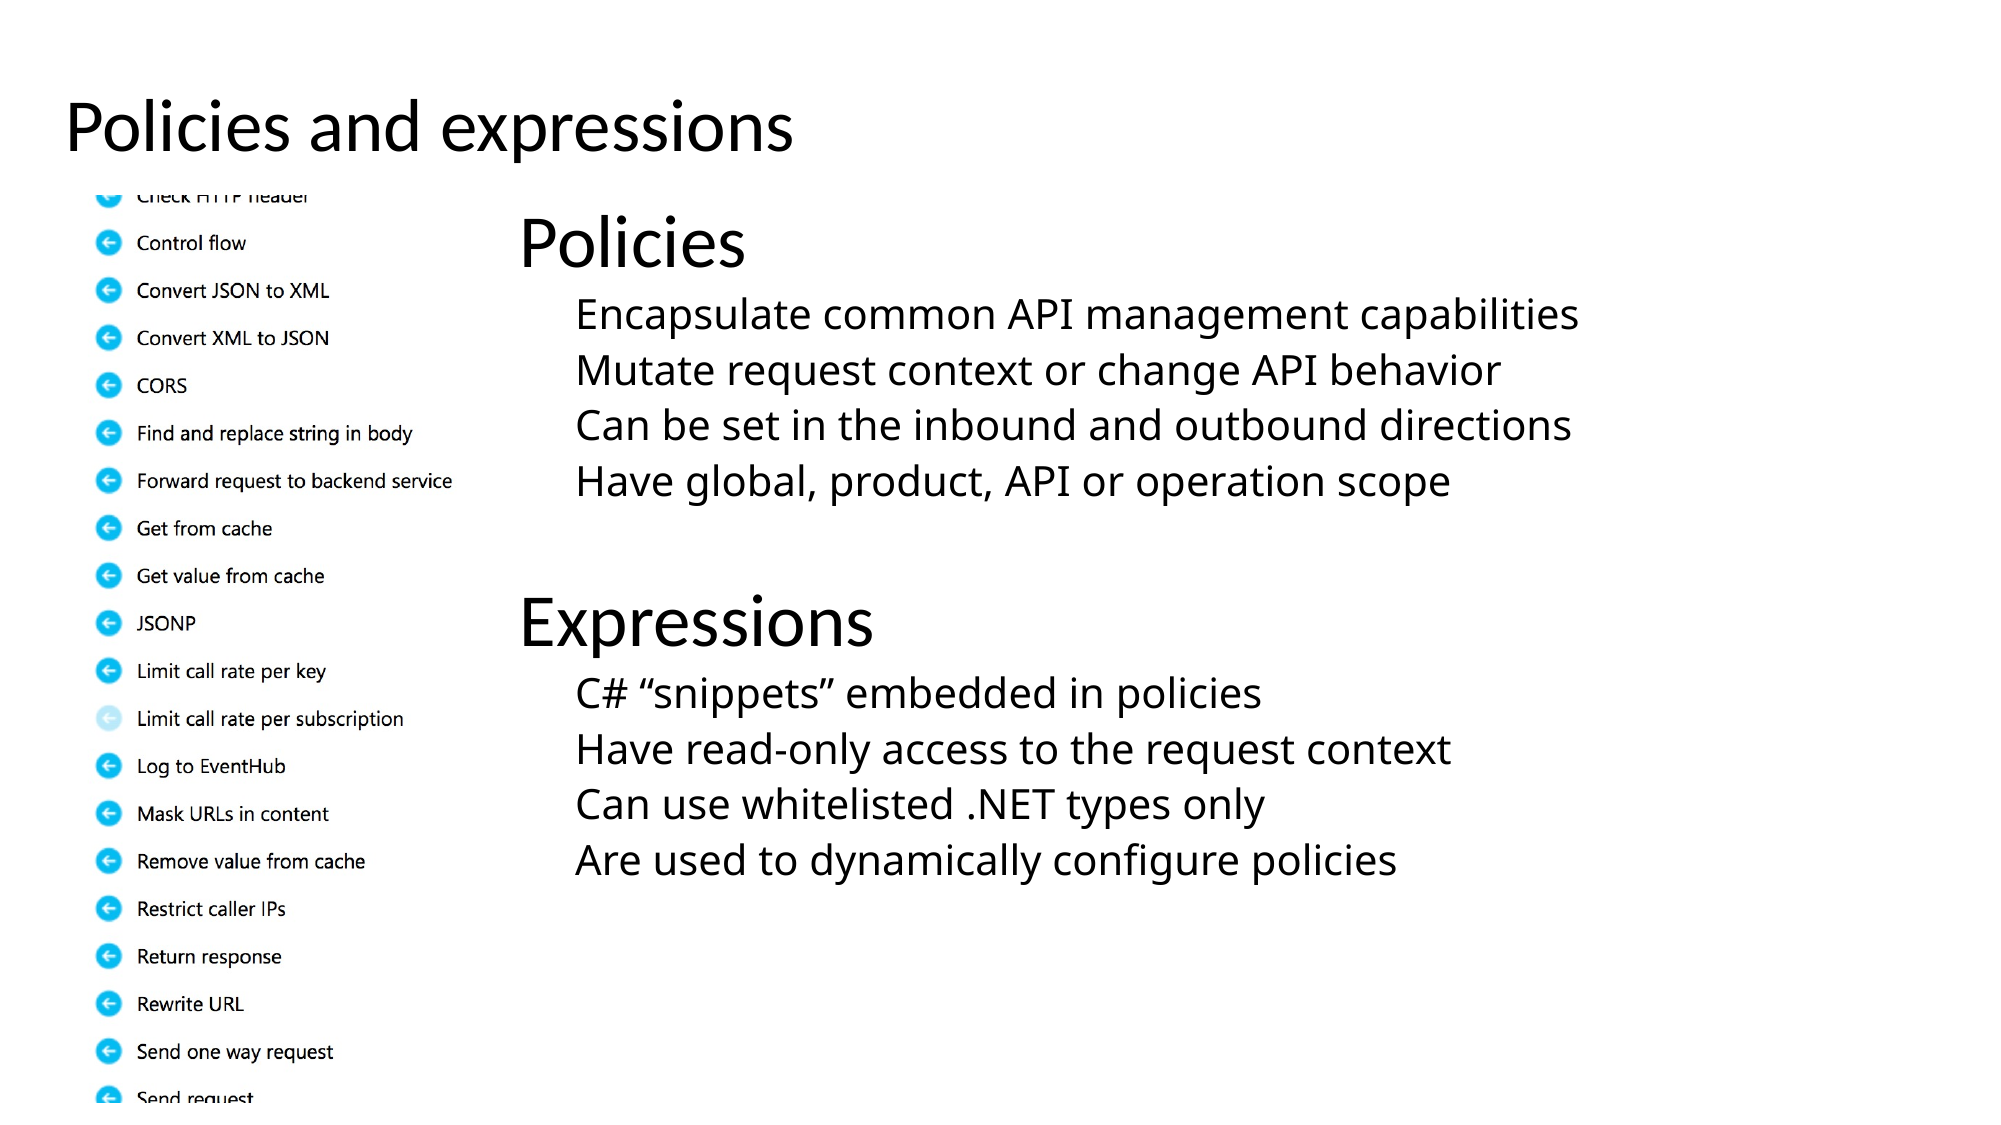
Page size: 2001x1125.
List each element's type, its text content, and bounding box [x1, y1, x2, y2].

title Policies and expressions [50, 22, 1775, 241]
picture [102, 195, 116, 200]
list Policies Encapsulate common API management capabilities Mutate request context or change API behavior Can be set in the inbound and outbound directions Have global, product, API or operation scope Expressions C# “snippets” embedded in policies Have read-only access to the request context Can use whitelisted .NET types only Are used to dynamically configure policies [504, 195, 2000, 921]
picture [76, 195, 475, 1103]
picture [102, 1093, 116, 1103]
